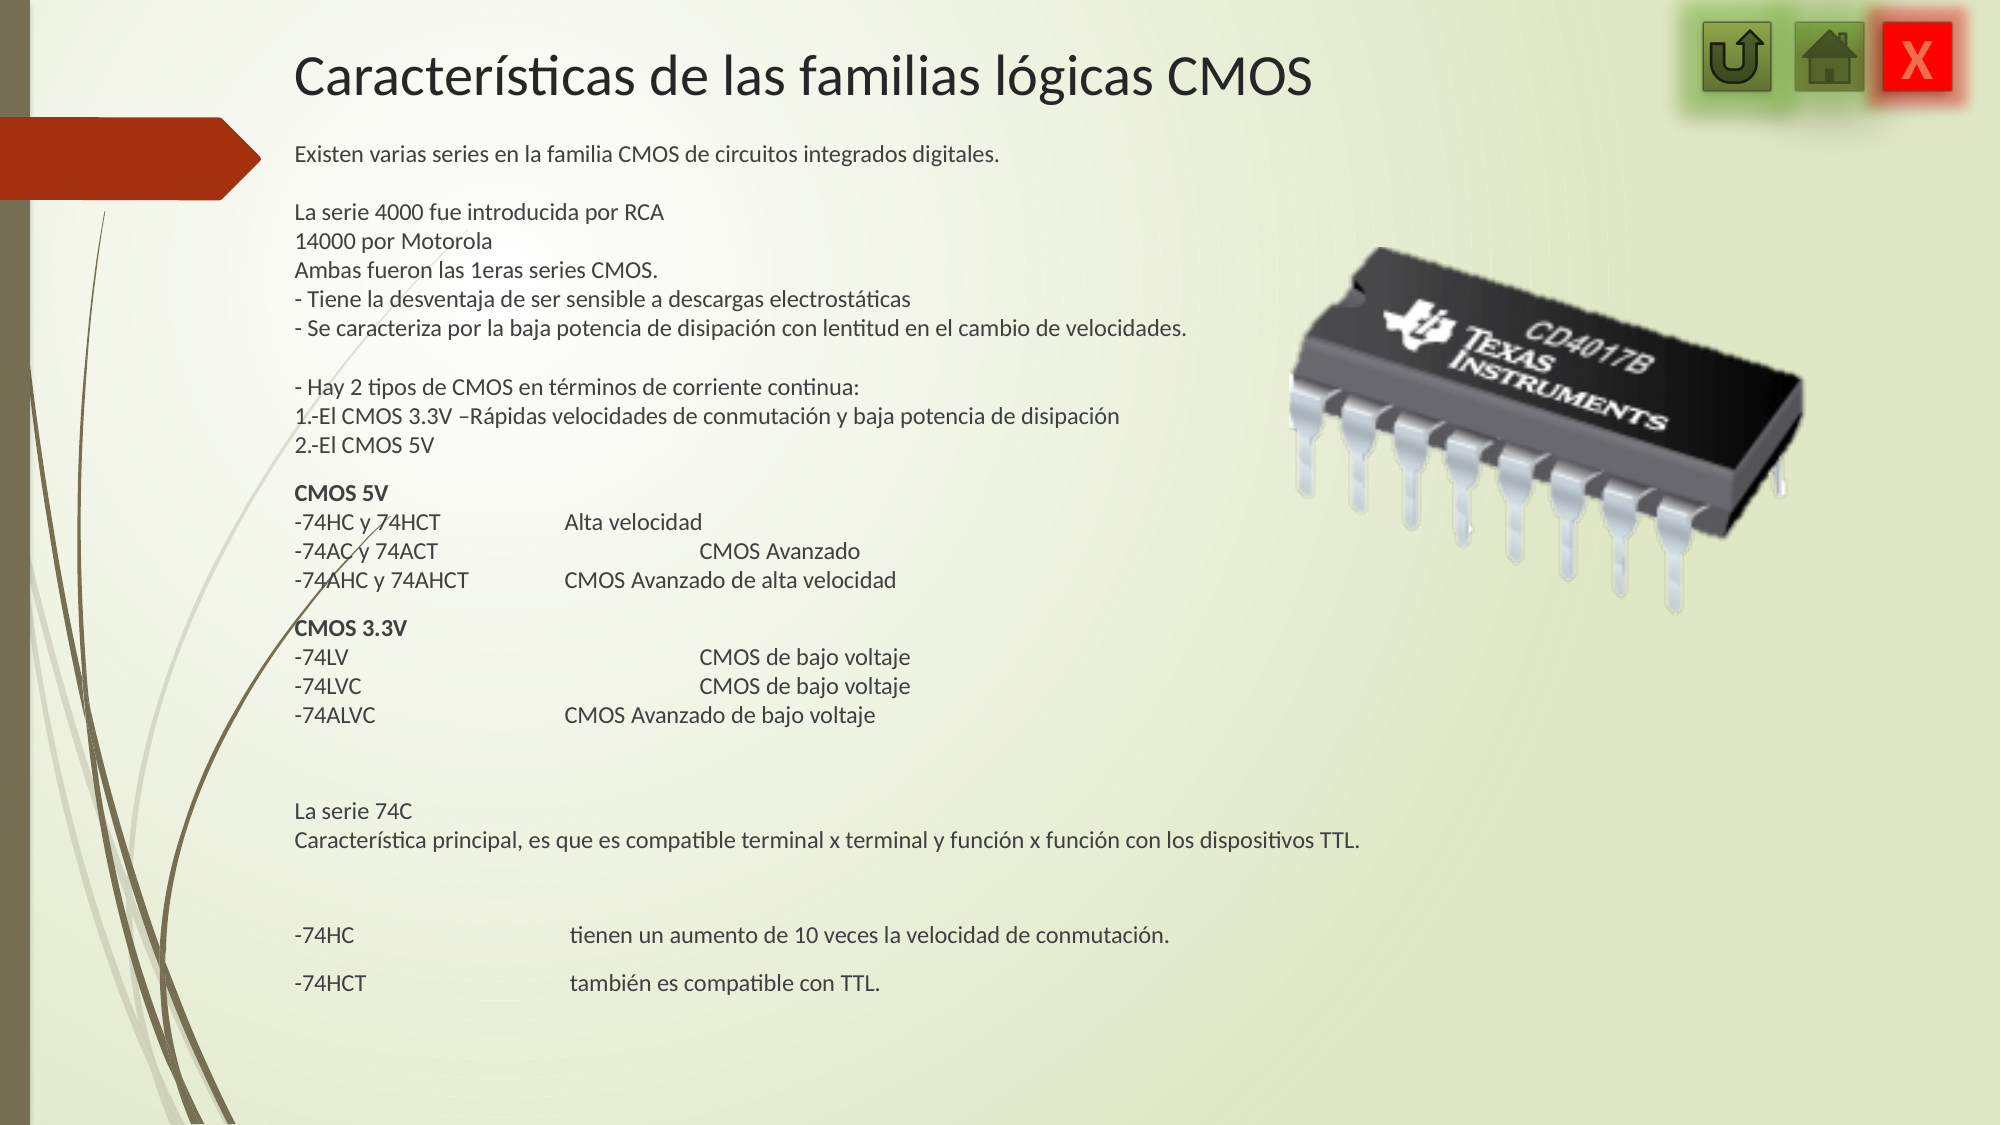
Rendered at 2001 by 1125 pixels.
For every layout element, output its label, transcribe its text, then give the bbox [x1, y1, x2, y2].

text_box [1702, 21, 1953, 92]
list Existen varias series en la familia CMOS de circuitos integrados digitales. La serie 4000 fue introducida por RCA 14000 por Motorola Ambas fueron las 1eras series CMOS. - Tiene la desventaja de ser sensible a descargas electrostáticas - Se caracteriza por la baja potencia de disipación con lentitud en el cambio de velocidades. - Hay 2 tipos de CMOS en términos de corriente continua: 1.-El CMOS 3.3V –Rápidas velocidades de conmutación y baja potencia de disipación 2.-El CMOS 5V CMOS 5V -74HC y 74HCT Alta velocidad -74AC y 74ACT CMOS Avanzado -74AHC y 74AHCT CMOS Avanzado de alta velocidad CMOS 3.3V -74LV CMOS de bajo voltaje -74LVC CMOS de bajo voltaje -74ALVC CMOS Avanzado de bajo voltaje La serie 74C Característica principal, es que es compatible terminal x terminal y función x función con los dispositivos TTL. -74HC tienen un aumento de 10 veces la velocidad de conmutación. -74HCT también es compatible con TTL. [279, 130, 1743, 1011]
picture [1289, 247, 1809, 616]
title Características de las familias lógicas CMOS [279, 29, 1693, 130]
